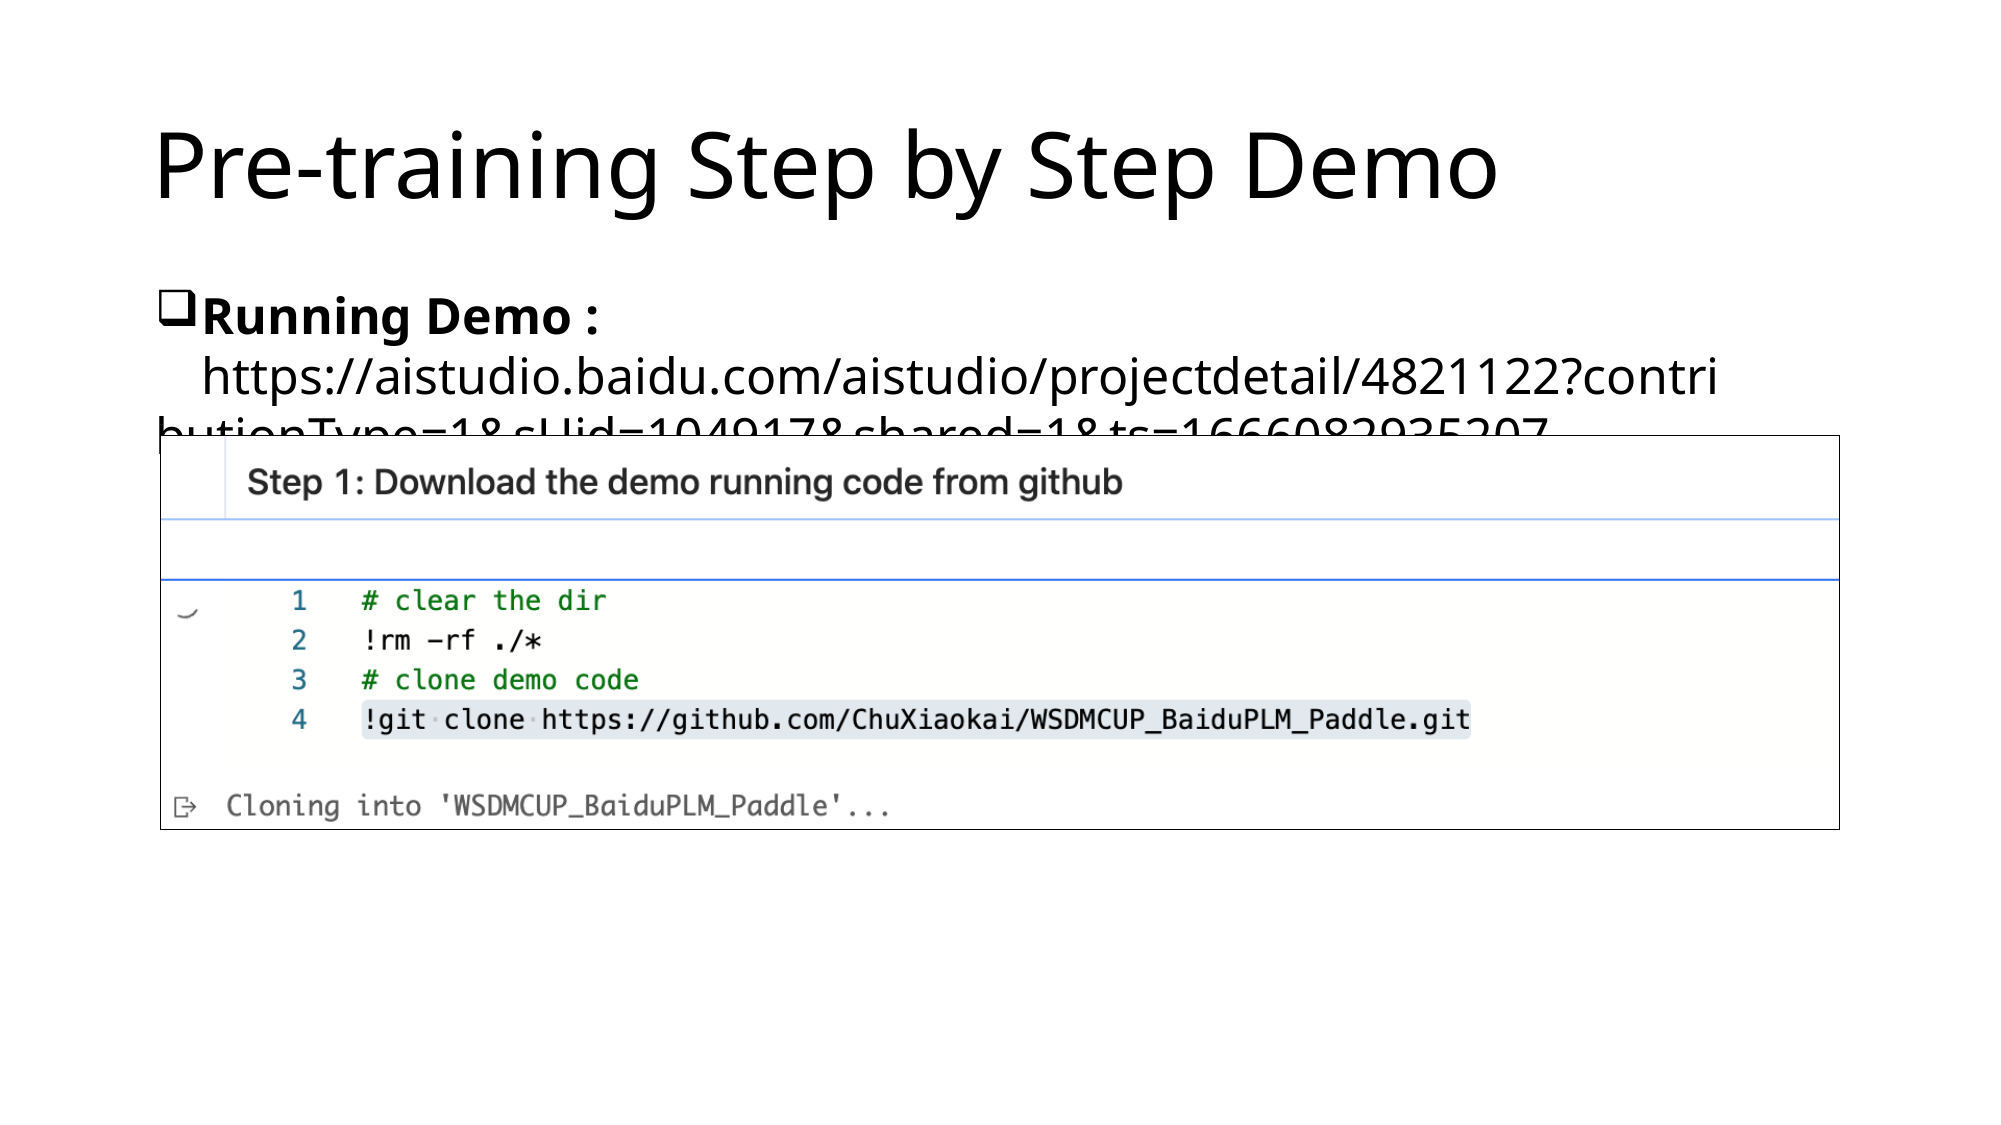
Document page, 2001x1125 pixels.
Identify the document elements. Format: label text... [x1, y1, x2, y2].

text_box Running Demo : https://aistudio.baidu.com/aistudio/projectdetail/4821122?contri butionType=1&sUid=104917&shared=1&ts=1666082935207 [140, 277, 1900, 517]
picture [160, 434, 1840, 829]
title Pre-training Step by Step Demo [137, 59, 1863, 278]
